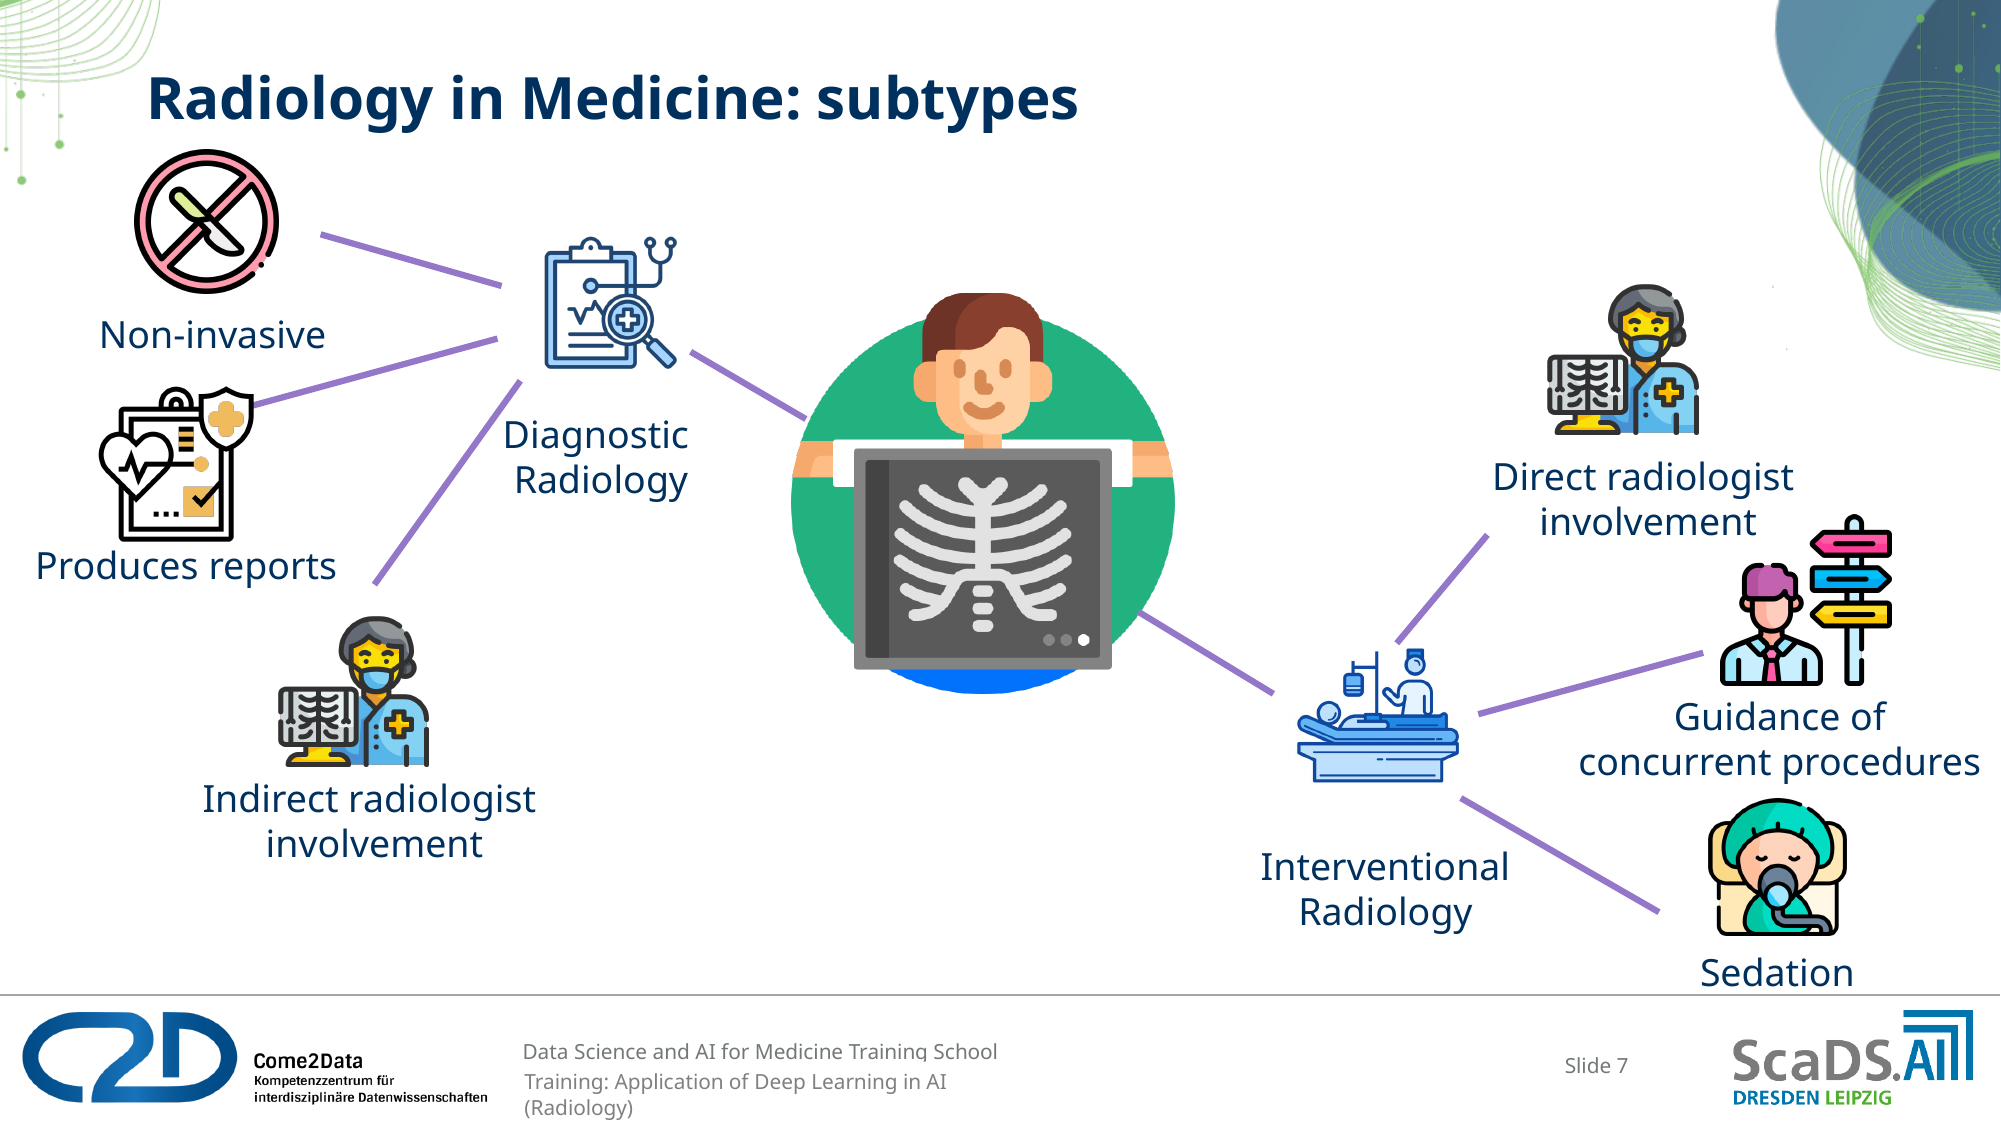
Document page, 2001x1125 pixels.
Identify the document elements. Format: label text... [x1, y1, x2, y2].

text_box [374, 380, 521, 585]
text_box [1138, 611, 1273, 694]
text_box Training: Application of Deep Learning in AI (Radiology) [509, 1061, 1033, 1125]
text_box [1460, 797, 1659, 913]
text_box Indirect radiologist involvement [187, 767, 562, 873]
picture [1708, 797, 1847, 936]
picture [782, 293, 1183, 694]
picture [272, 611, 434, 773]
title Radiology in Medicine: subtypes [146, 61, 1831, 195]
text_box Sedation [1685, 941, 1870, 1002]
picture [96, 384, 256, 544]
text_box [1478, 652, 1704, 715]
picture [0, 0, 279, 294]
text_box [320, 234, 502, 286]
picture [1720, 514, 1892, 686]
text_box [251, 338, 498, 406]
text_box Diagnostic Radiology [521, 403, 714, 509]
picture [542, 234, 679, 371]
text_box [690, 351, 806, 420]
text_box Direct radiologist involvement [1477, 445, 1820, 551]
text_box Guidance of concurrent procedures [1563, 685, 1997, 791]
text_box Interventional Radiology [1245, 835, 1526, 941]
text_box Produces reports [20, 534, 353, 595]
picture [1731, 1008, 1975, 1108]
picture [1273, 611, 1479, 817]
picture [1772, 0, 2001, 396]
picture [2, 974, 508, 1125]
text_box Non-invasive [84, 304, 342, 364]
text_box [1396, 534, 1488, 644]
picture [1542, 279, 1704, 440]
